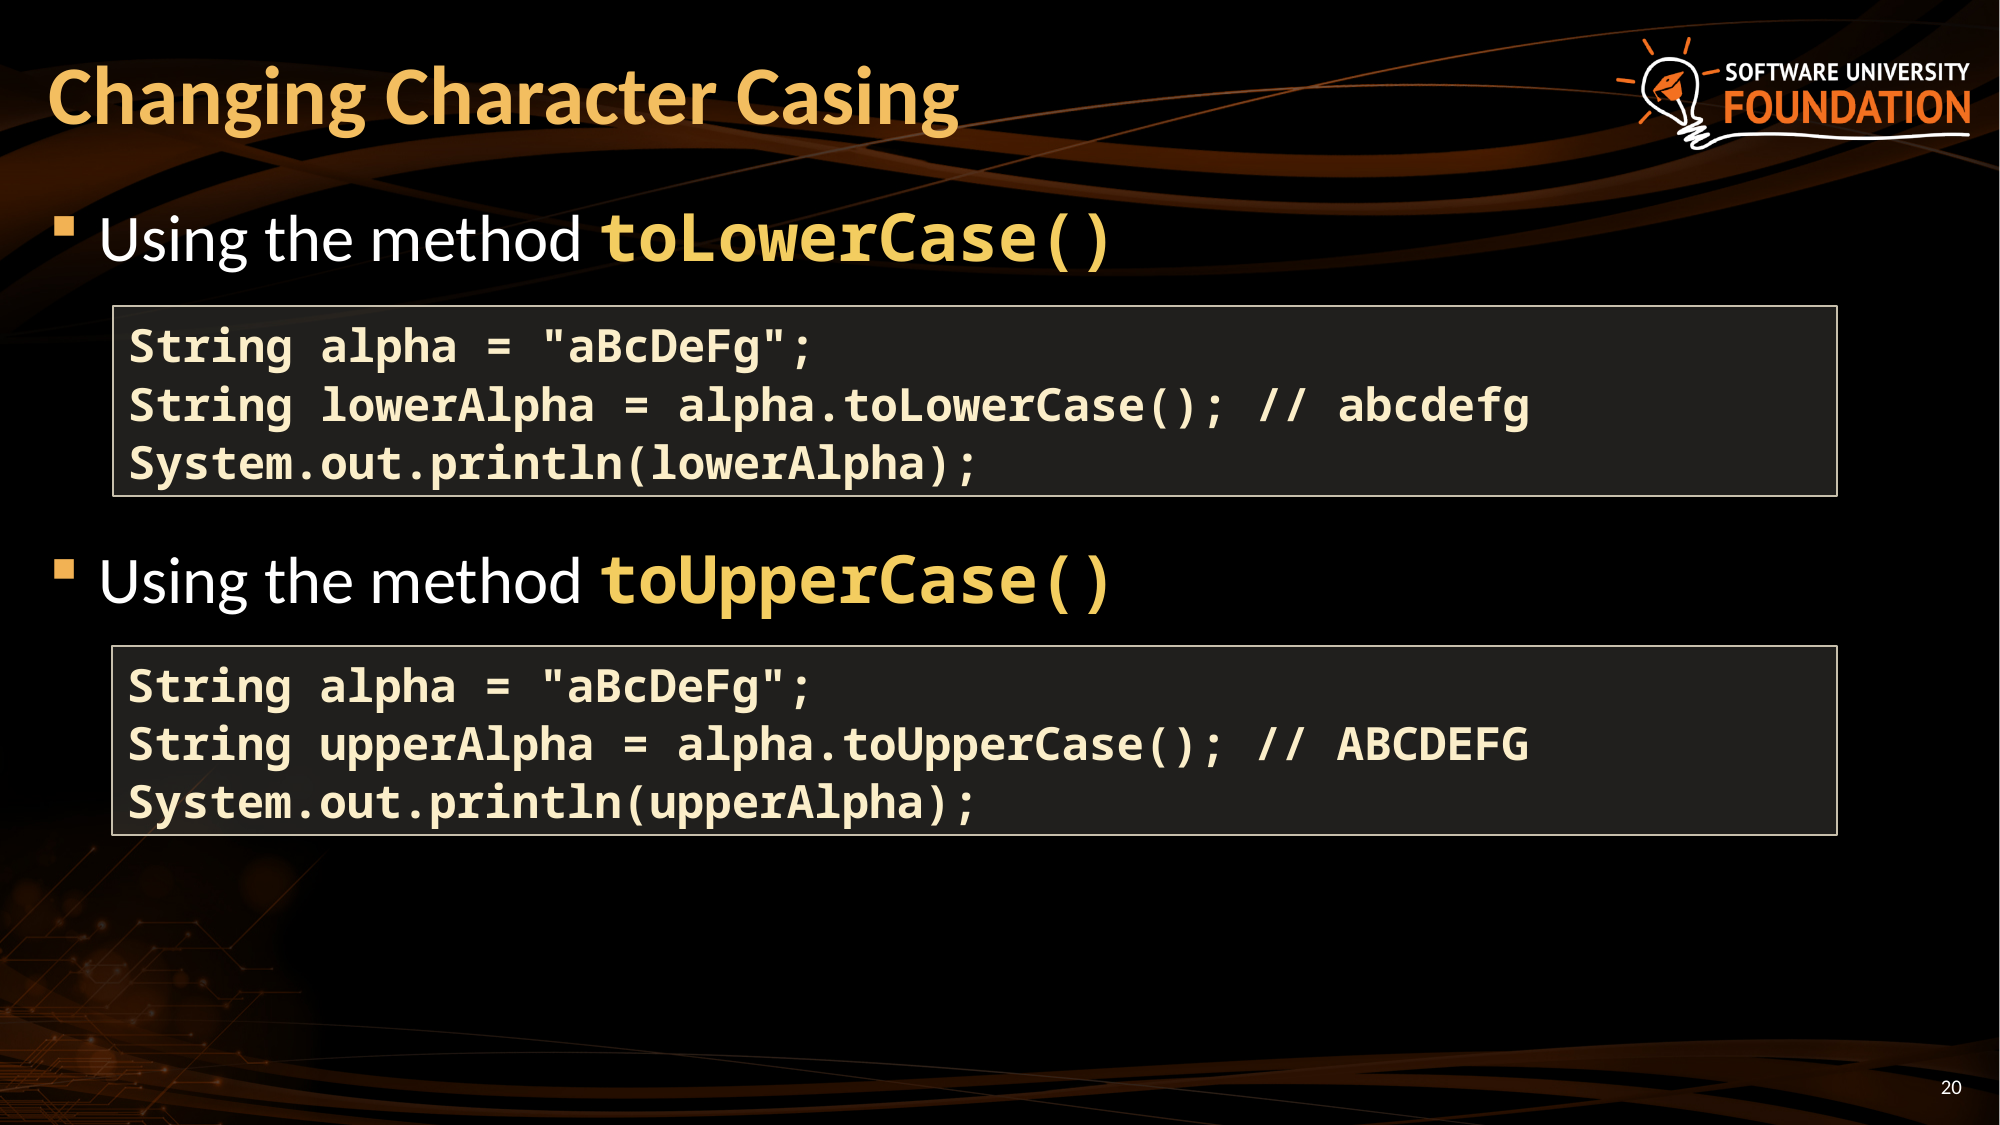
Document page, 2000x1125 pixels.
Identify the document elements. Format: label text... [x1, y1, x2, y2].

title Changing Character Casing [30, 6, 1602, 189]
text_box String alpha = "aBcDeFg"; String lowerAlpha = alpha.toLowerCase(); // abcdefg System.out.println(lowerAlpha); [113, 306, 1838, 497]
picture [0, 0, 2000, 1125]
slide_number 20 [1897, 1070, 1968, 1103]
list Using the method toLowerCase() Using the method toUpperCase() [31, 188, 1968, 1103]
text_box String alpha = "aBcDeFg"; String upperAlpha = alpha.toUpperCase(); // ABCDEFG System.out.println(upperAlpha); [112, 645, 1838, 836]
